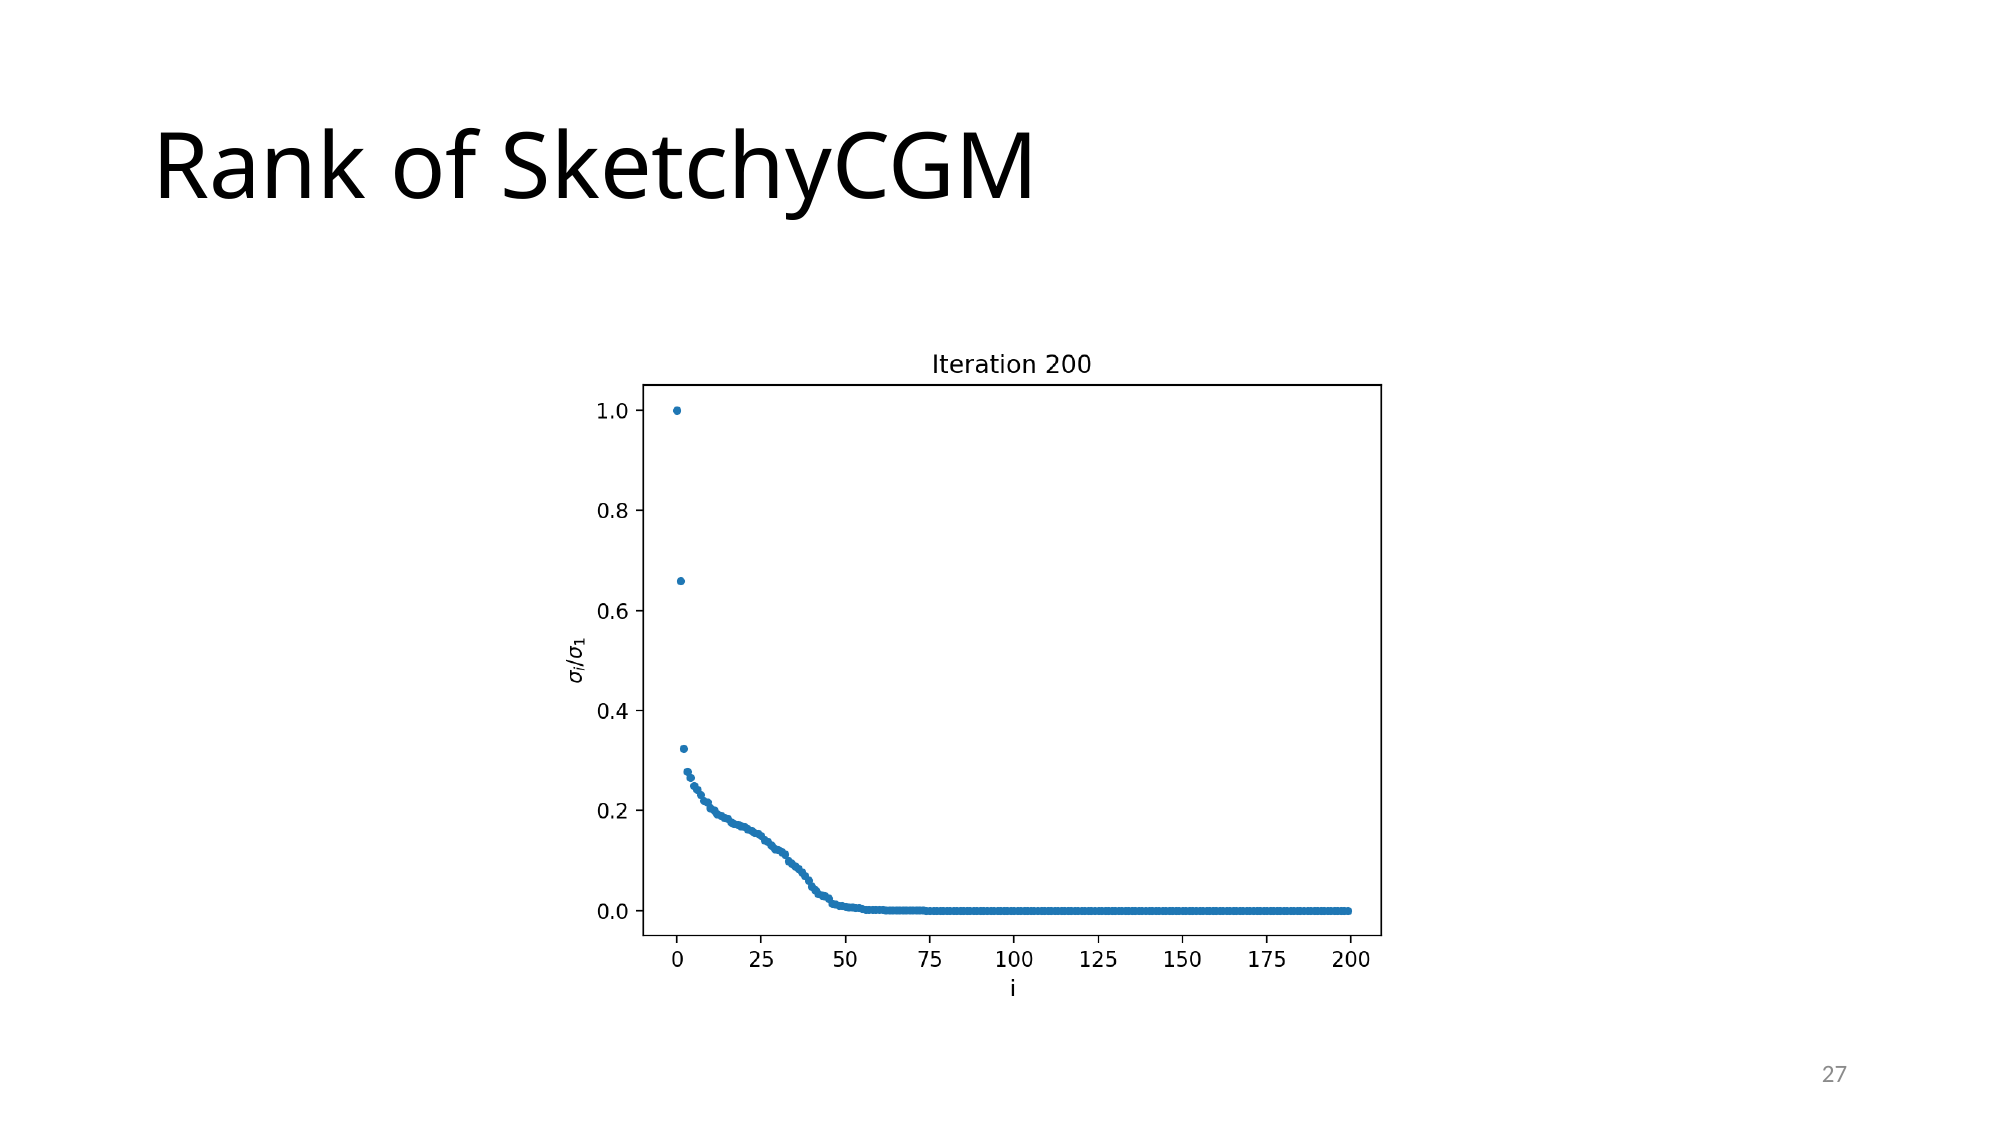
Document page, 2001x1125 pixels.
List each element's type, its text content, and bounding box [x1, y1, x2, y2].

slide_number 27 [1412, 1042, 1863, 1103]
title Rank of SketchyCGM [137, 59, 1863, 278]
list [524, 299, 1476, 1014]
